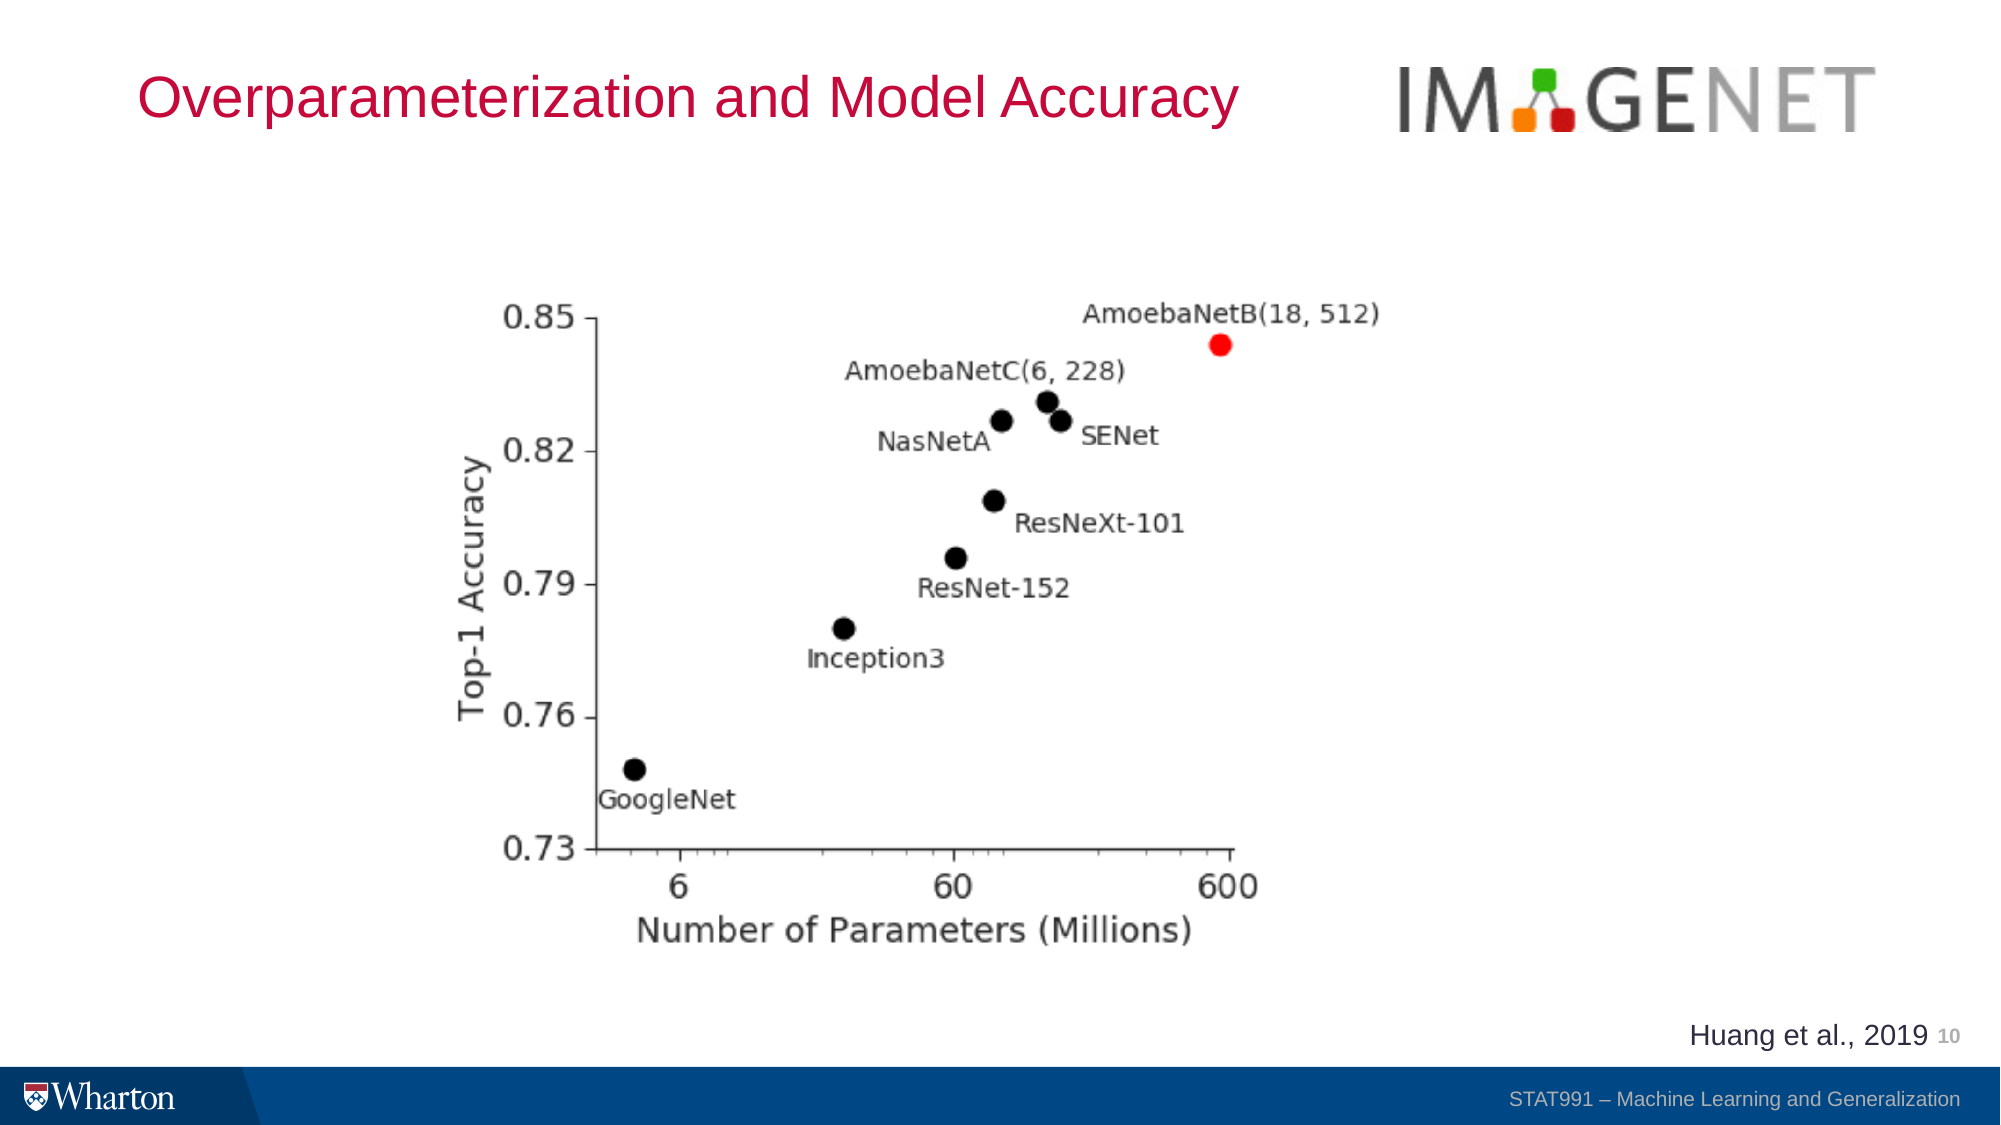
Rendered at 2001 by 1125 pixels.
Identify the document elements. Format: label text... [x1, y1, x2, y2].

text_box Huang et al., 2019 [1177, 1008, 1944, 1059]
picture [436, 276, 1387, 980]
picture [24, 1081, 175, 1111]
footer STAT991 – Machine Learning and Generalization [1300, 1068, 1976, 1125]
picture [1399, 67, 1878, 132]
slide_number 10 [1525, 1004, 1976, 1065]
title Overparameterization and Model Accuracy [137, 59, 1863, 139]
